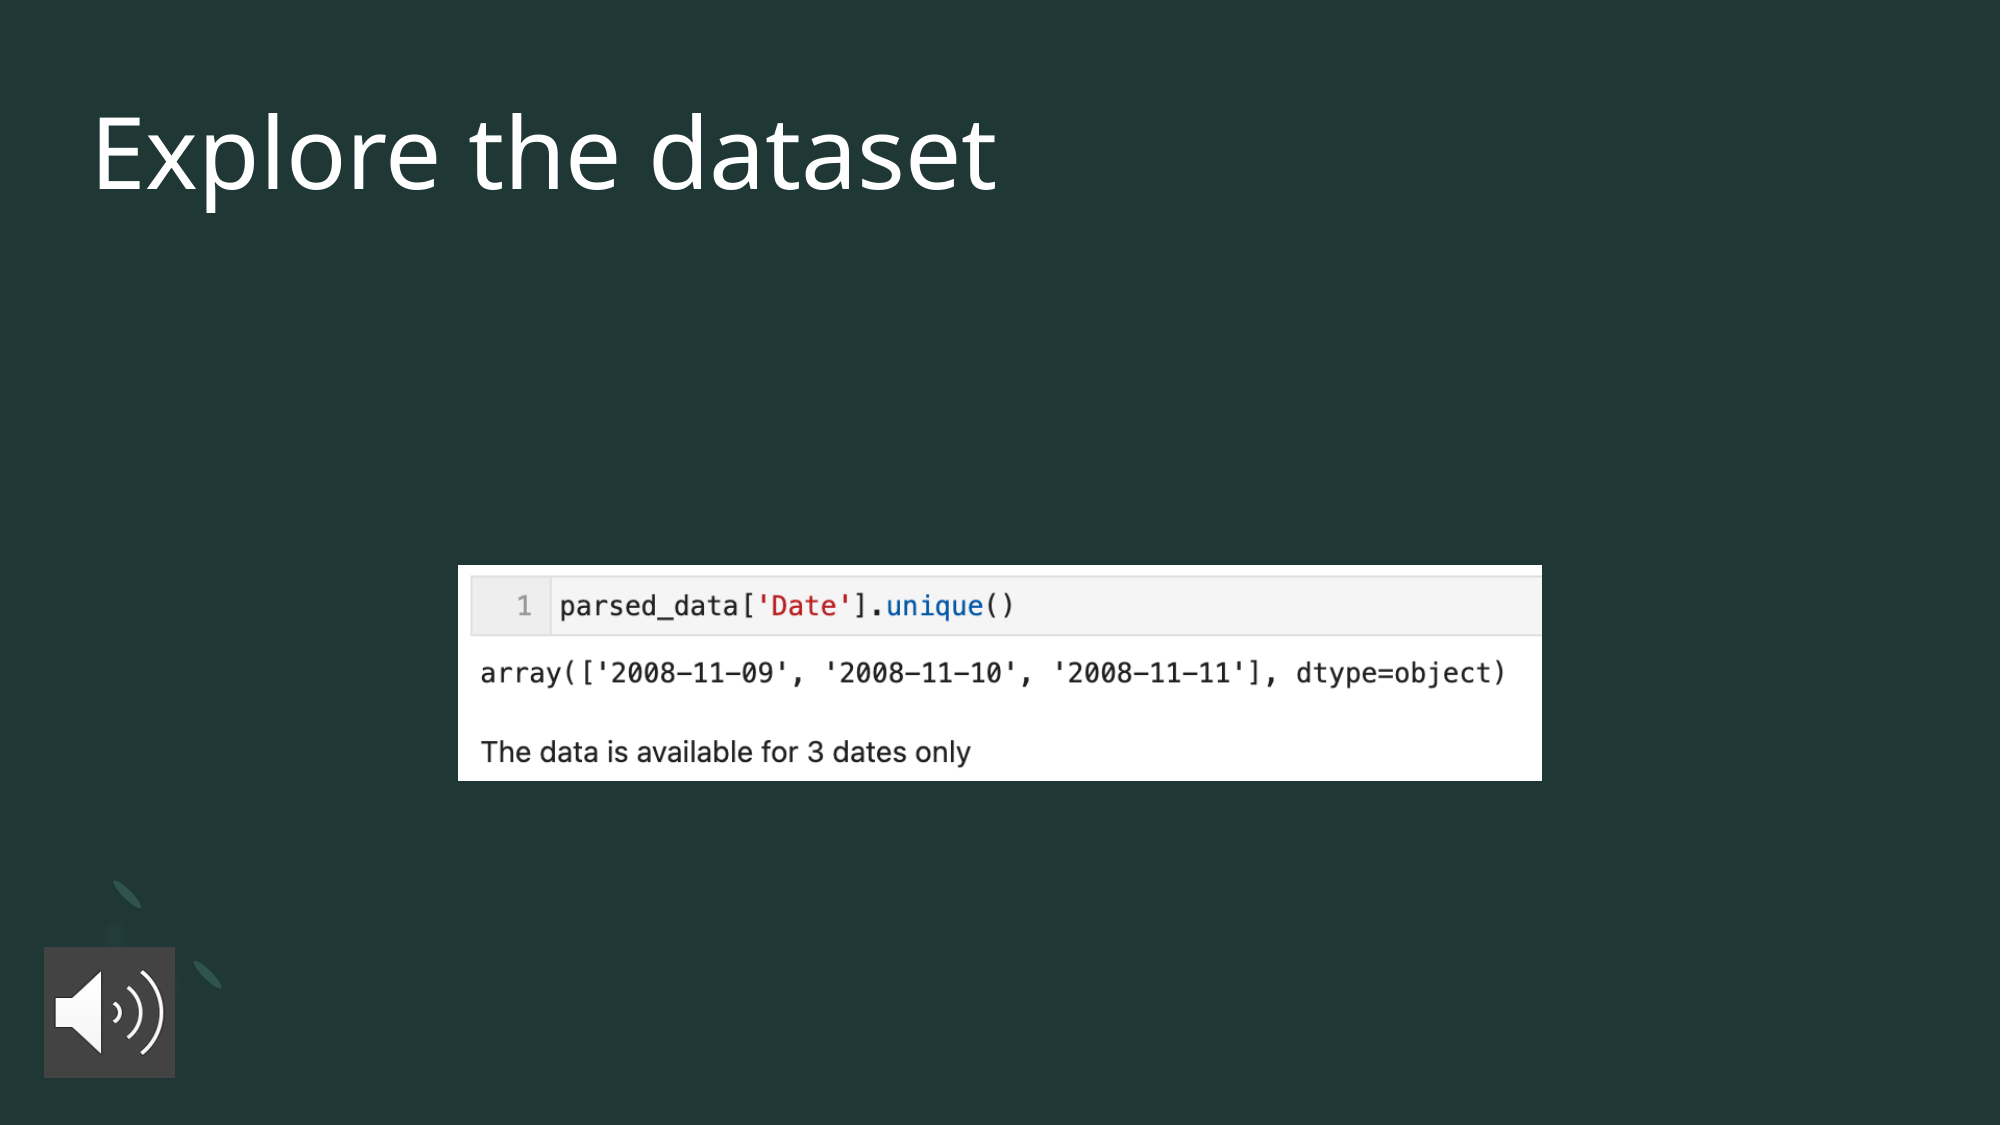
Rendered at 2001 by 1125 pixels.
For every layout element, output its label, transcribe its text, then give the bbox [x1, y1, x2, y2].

title Explore the dataset [90, 90, 1910, 309]
picture [42, 945, 176, 1080]
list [458, 565, 1542, 781]
